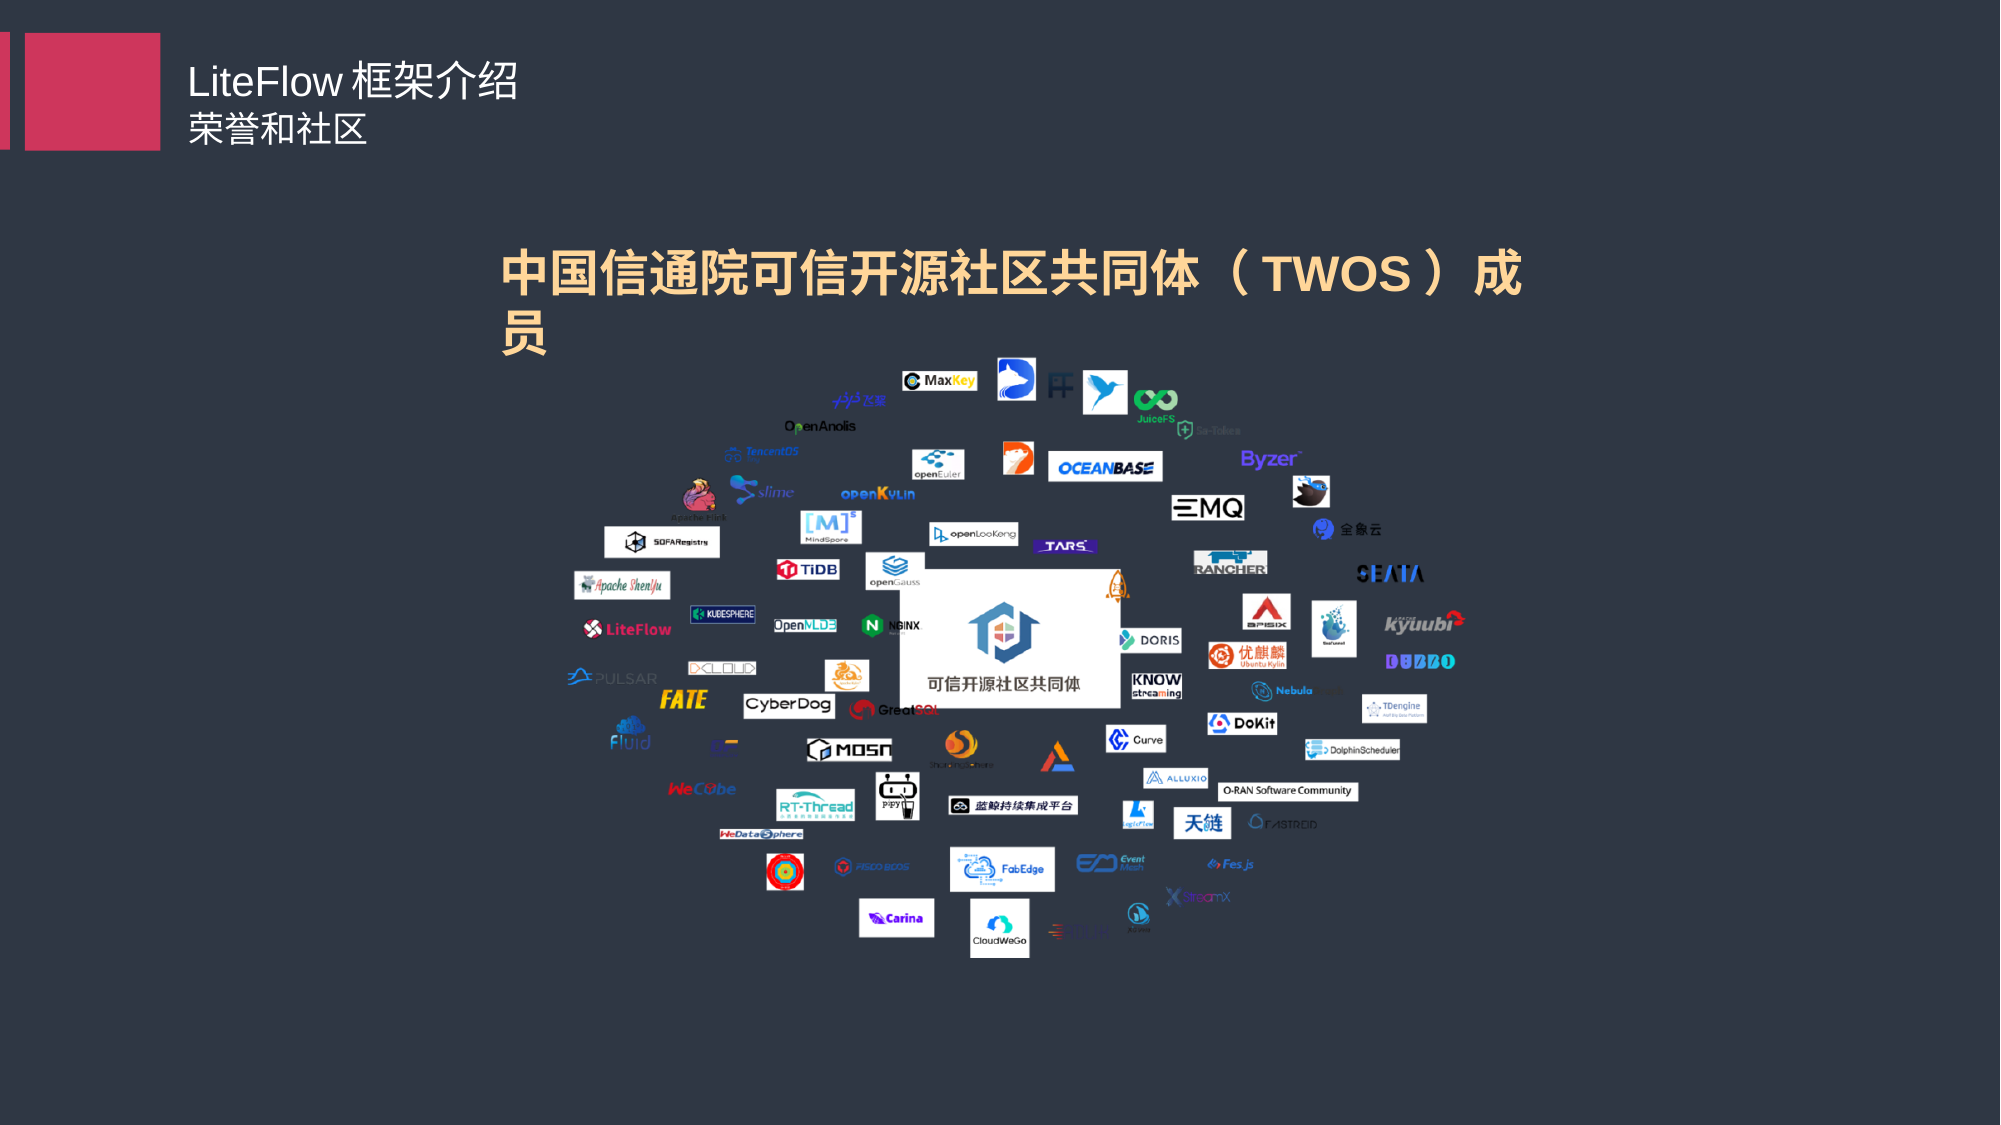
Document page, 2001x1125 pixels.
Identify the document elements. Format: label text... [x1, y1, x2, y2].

text_box 中国信通院可信开源社区共同体（TWOS）成员 [485, 234, 1579, 369]
picture [567, 356, 1466, 958]
text_box LiteFlow框架介绍 [172, 46, 754, 112]
text_box [0, 31, 11, 151]
text_box [24, 32, 161, 152]
text_box 荣誉和社区 [173, 99, 980, 160]
